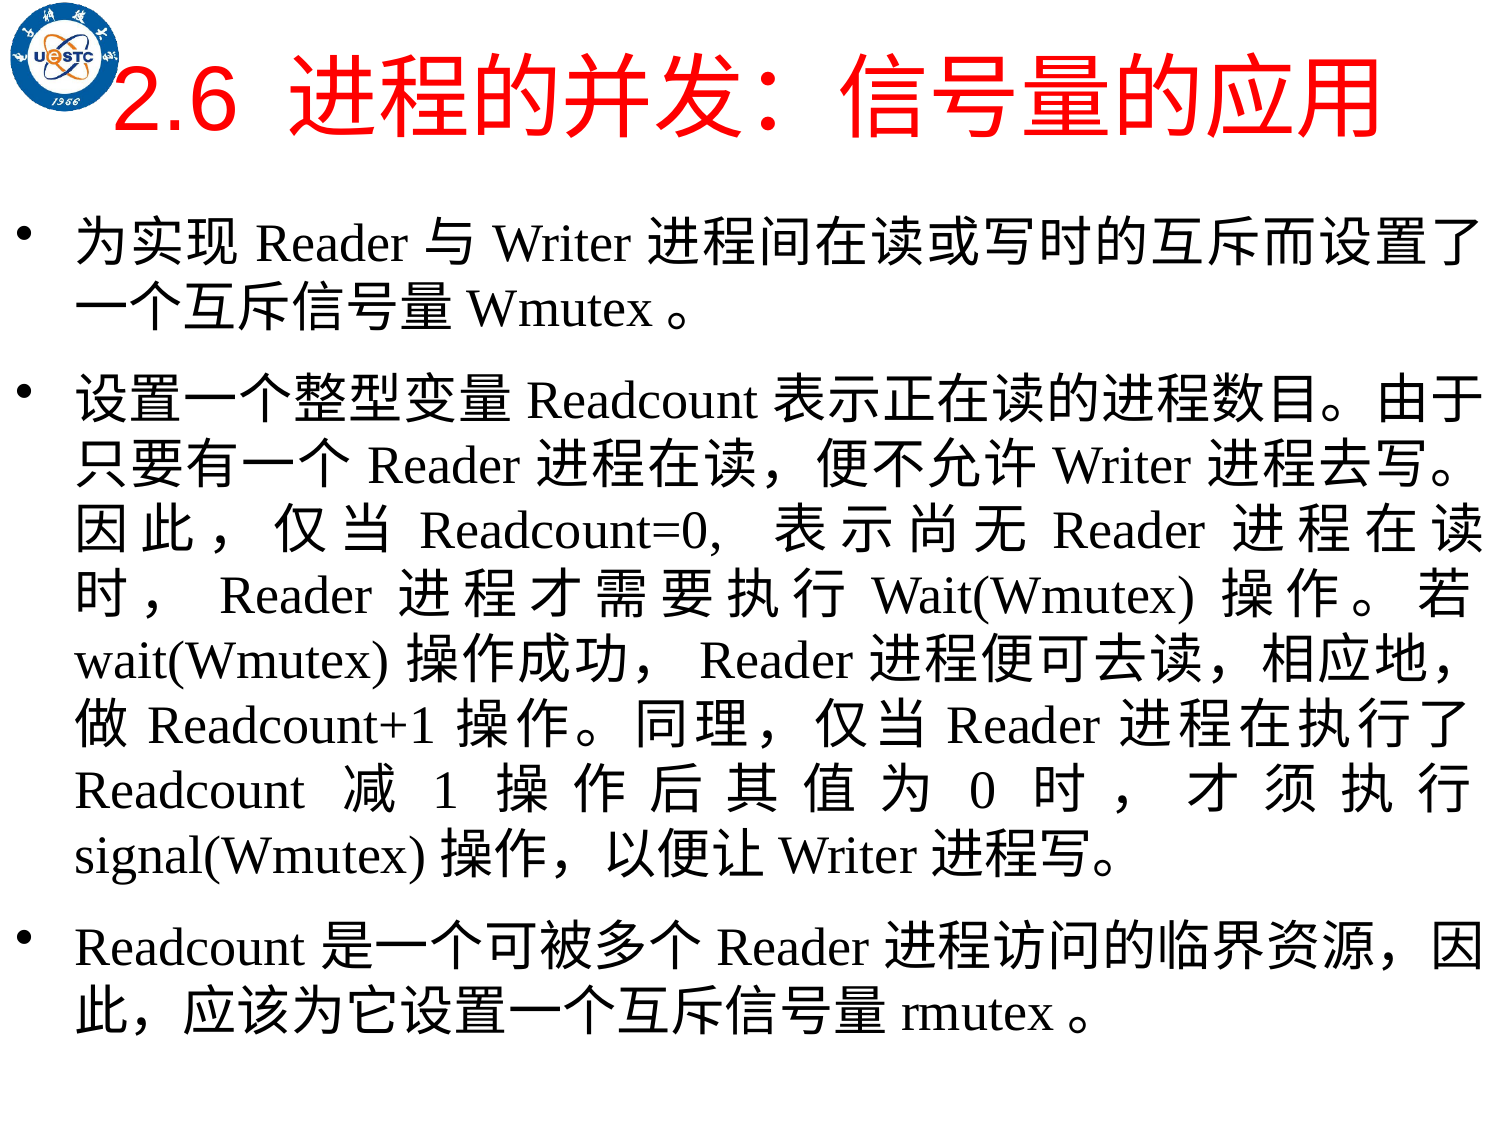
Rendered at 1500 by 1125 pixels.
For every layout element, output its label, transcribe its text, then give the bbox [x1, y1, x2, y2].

title 2.6 进程的并发：信号量的应用 [0, 0, 1500, 188]
list 为实现Reader与Writer进程间在读或写时的互斥而设置了一个互斥信号量Wmutex。 设置一个整型变量Readcount表示正在读的进程数目。由于只要有一个Reader进程在读，便不允许Writer进程去写。因此，仅当Readcount=0, 表示尚无Reader进程在读时，Reader进程才需要执行Wait(Wmutex)操作。若wait(Wmutex)操作成功，Reader进程便可去读，相应地，做Readcount+1操作。同理，仅当Reader进程在执行了Readcount减1操作后其值为0时，才须执行signal(Wmutex)操作，以便让Writer进程写。 Readcount是一个可被多个Reader进程访问的临界资源，因此，应该为它设置一个互斥信号量rmutex。 [0, 200, 1500, 1075]
